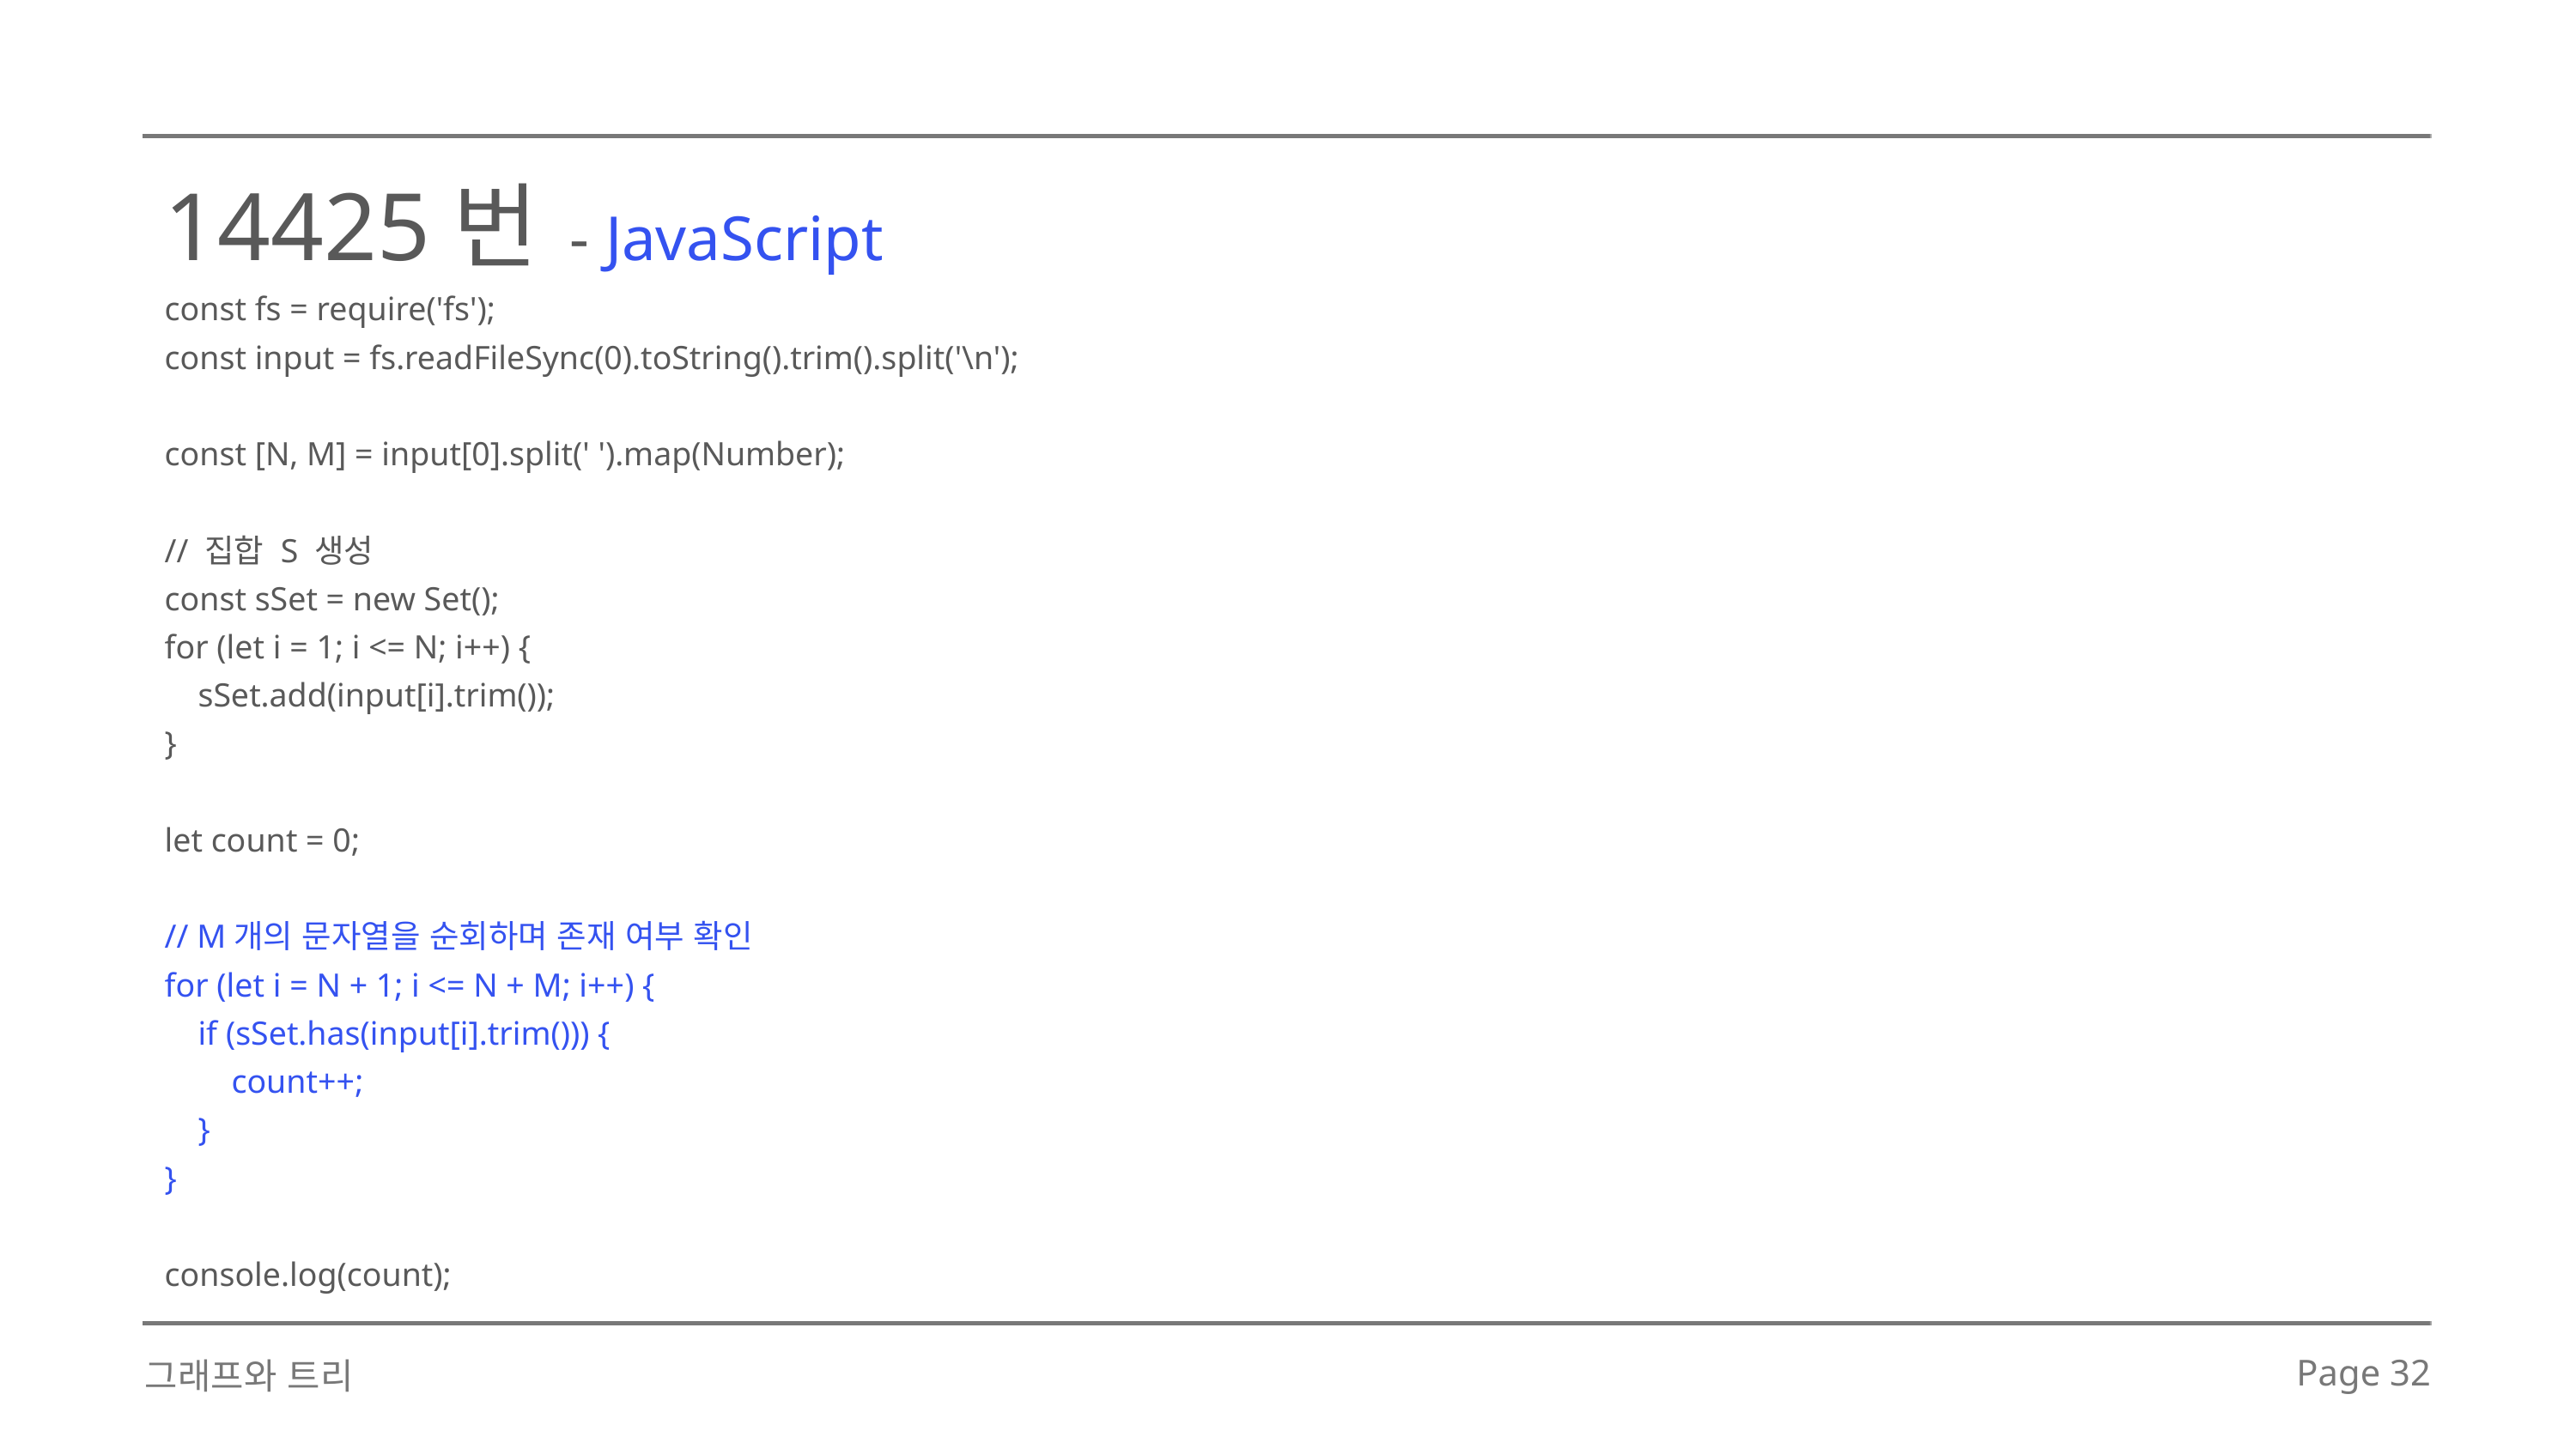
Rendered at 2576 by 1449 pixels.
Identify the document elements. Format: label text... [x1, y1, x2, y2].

text_box Page 32 [2287, 1348, 2432, 1399]
text_box 14425번 - JavaScript [164, 157, 2488, 288]
picture [143, 1321, 2432, 1325]
text_box 그래프와 트리 [144, 1351, 537, 1403]
text_box const fs = require('fs'); const input = fs.readFileSync(0).toString().trim().split('\n'); const [N, M] = input[0].split(' ').map(Number); // 집합 S 생성 const sSet = new Set(); for (let i = 1; i <= N; i++) { sSet.add(input[i].trim()); } let count = 0; // M개의 문자열을 순회하며 존재 여부 확인 for (let i = N + 1; i <= N + M; i++) { if (sSet.has(input[i].trim())) { count++; } } console.log(count); [164, 276, 1344, 1295]
picture [143, 133, 2432, 138]
